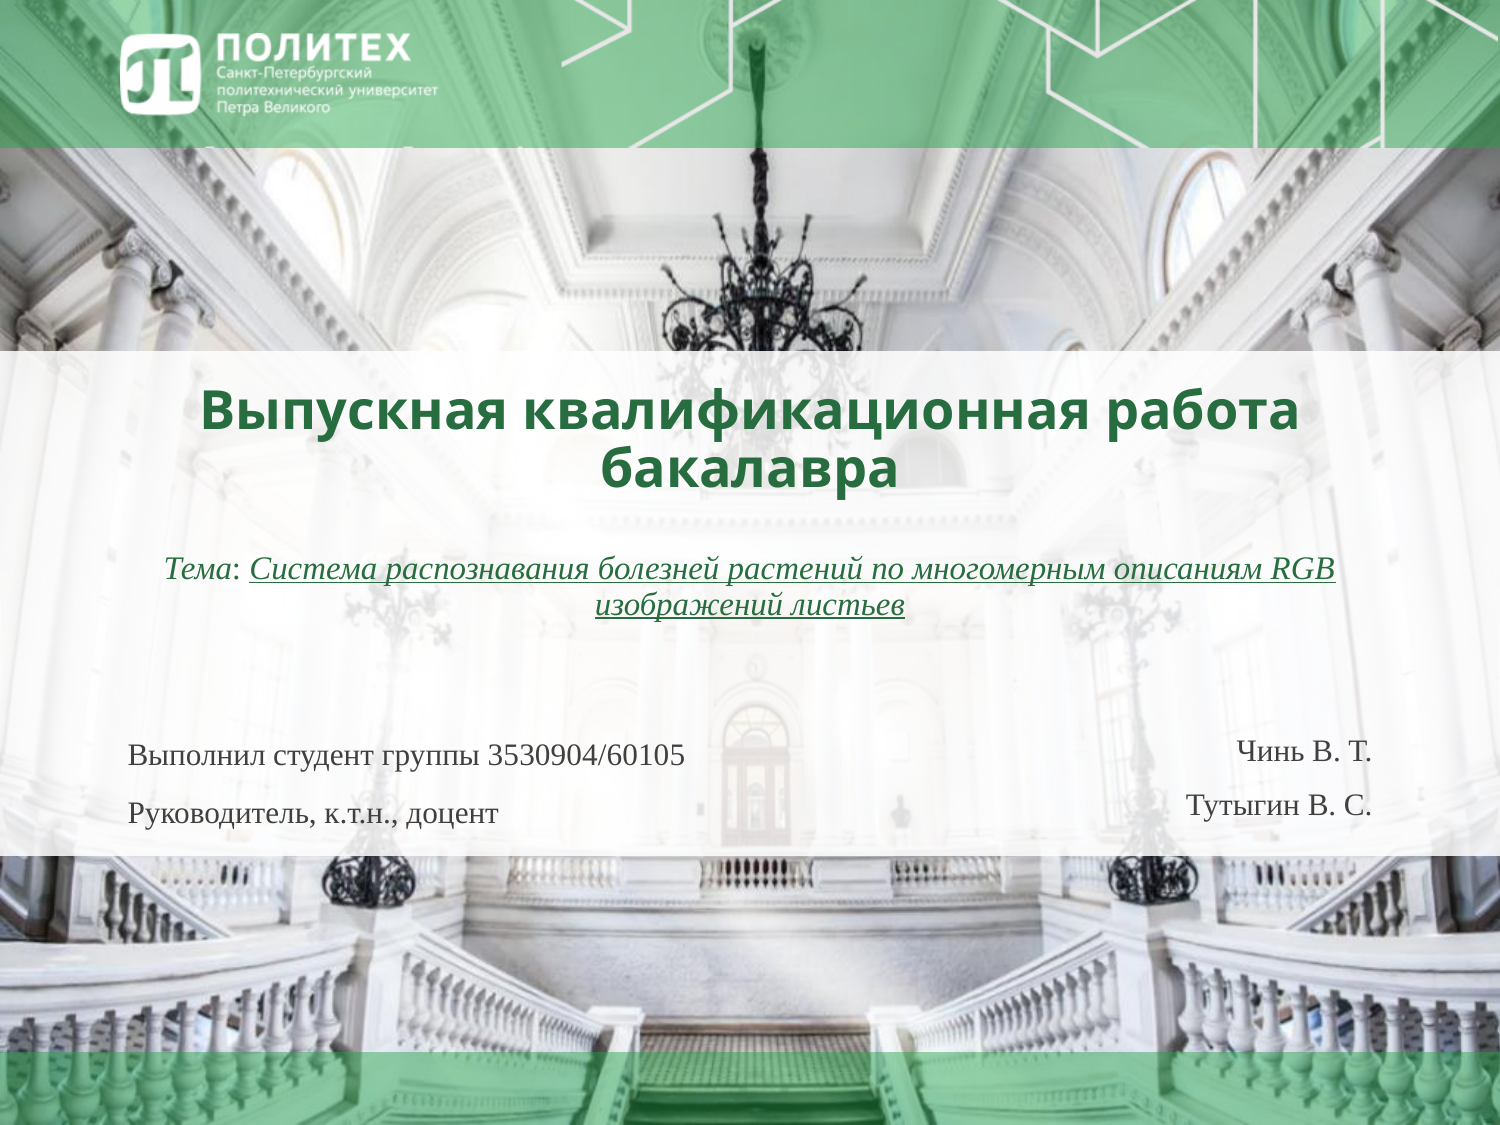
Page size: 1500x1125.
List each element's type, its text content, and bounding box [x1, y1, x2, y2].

picture [0, 0, 1500, 351]
subtitle Выполнил студент группы 3530904/60105 Руководитель, к.т.н., доцент Чинь В. Т. Тутыгин В. С. [112, 712, 1388, 851]
title Выпускная квалификационная работа бакалавра Тема: Система распознавания болезней растений по многомерным описаниям RGB изображений листьев [112, 375, 1388, 690]
picture [0, 856, 1500, 1052]
